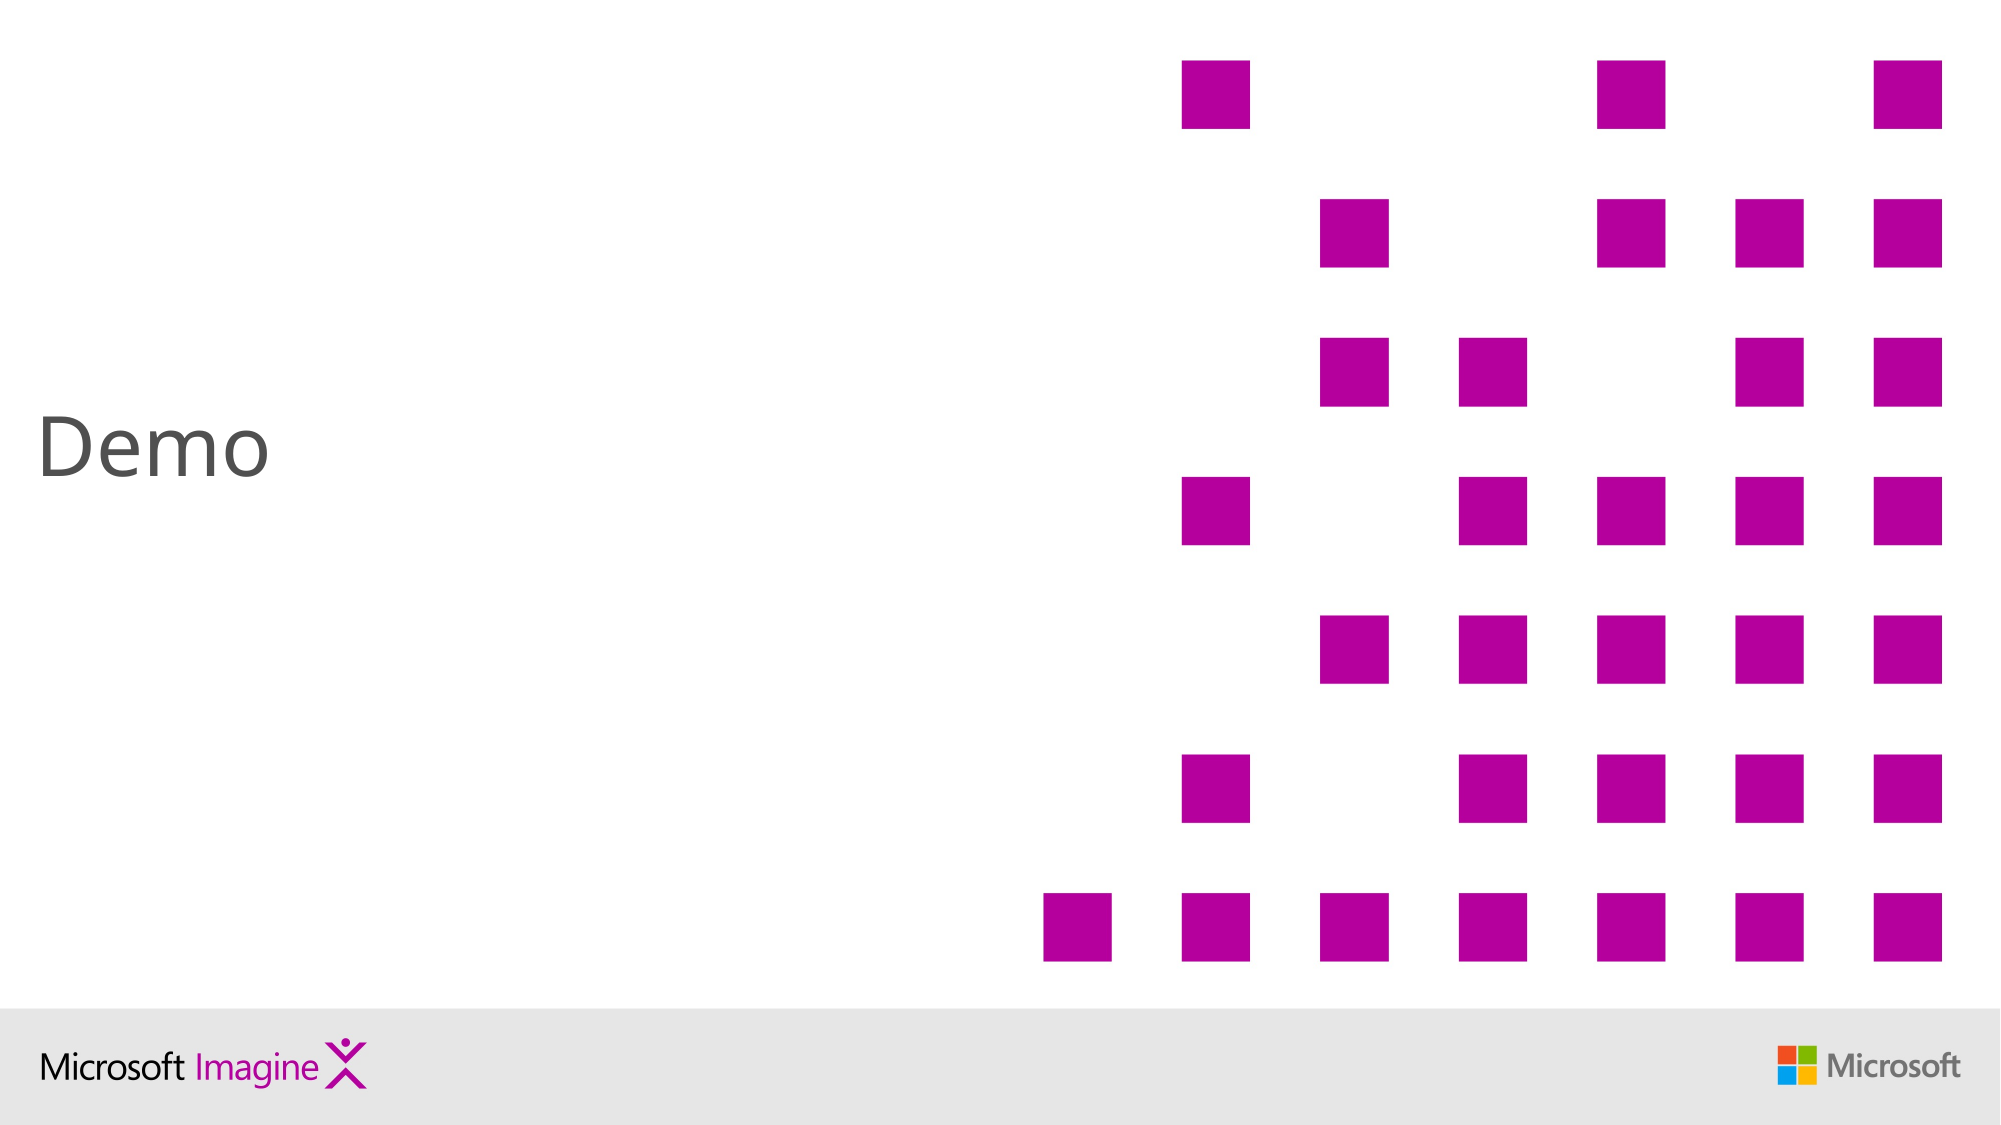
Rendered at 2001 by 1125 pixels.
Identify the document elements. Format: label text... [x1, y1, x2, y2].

picture [0, 0, 2001, 1125]
list Demo [21, 397, 771, 498]
